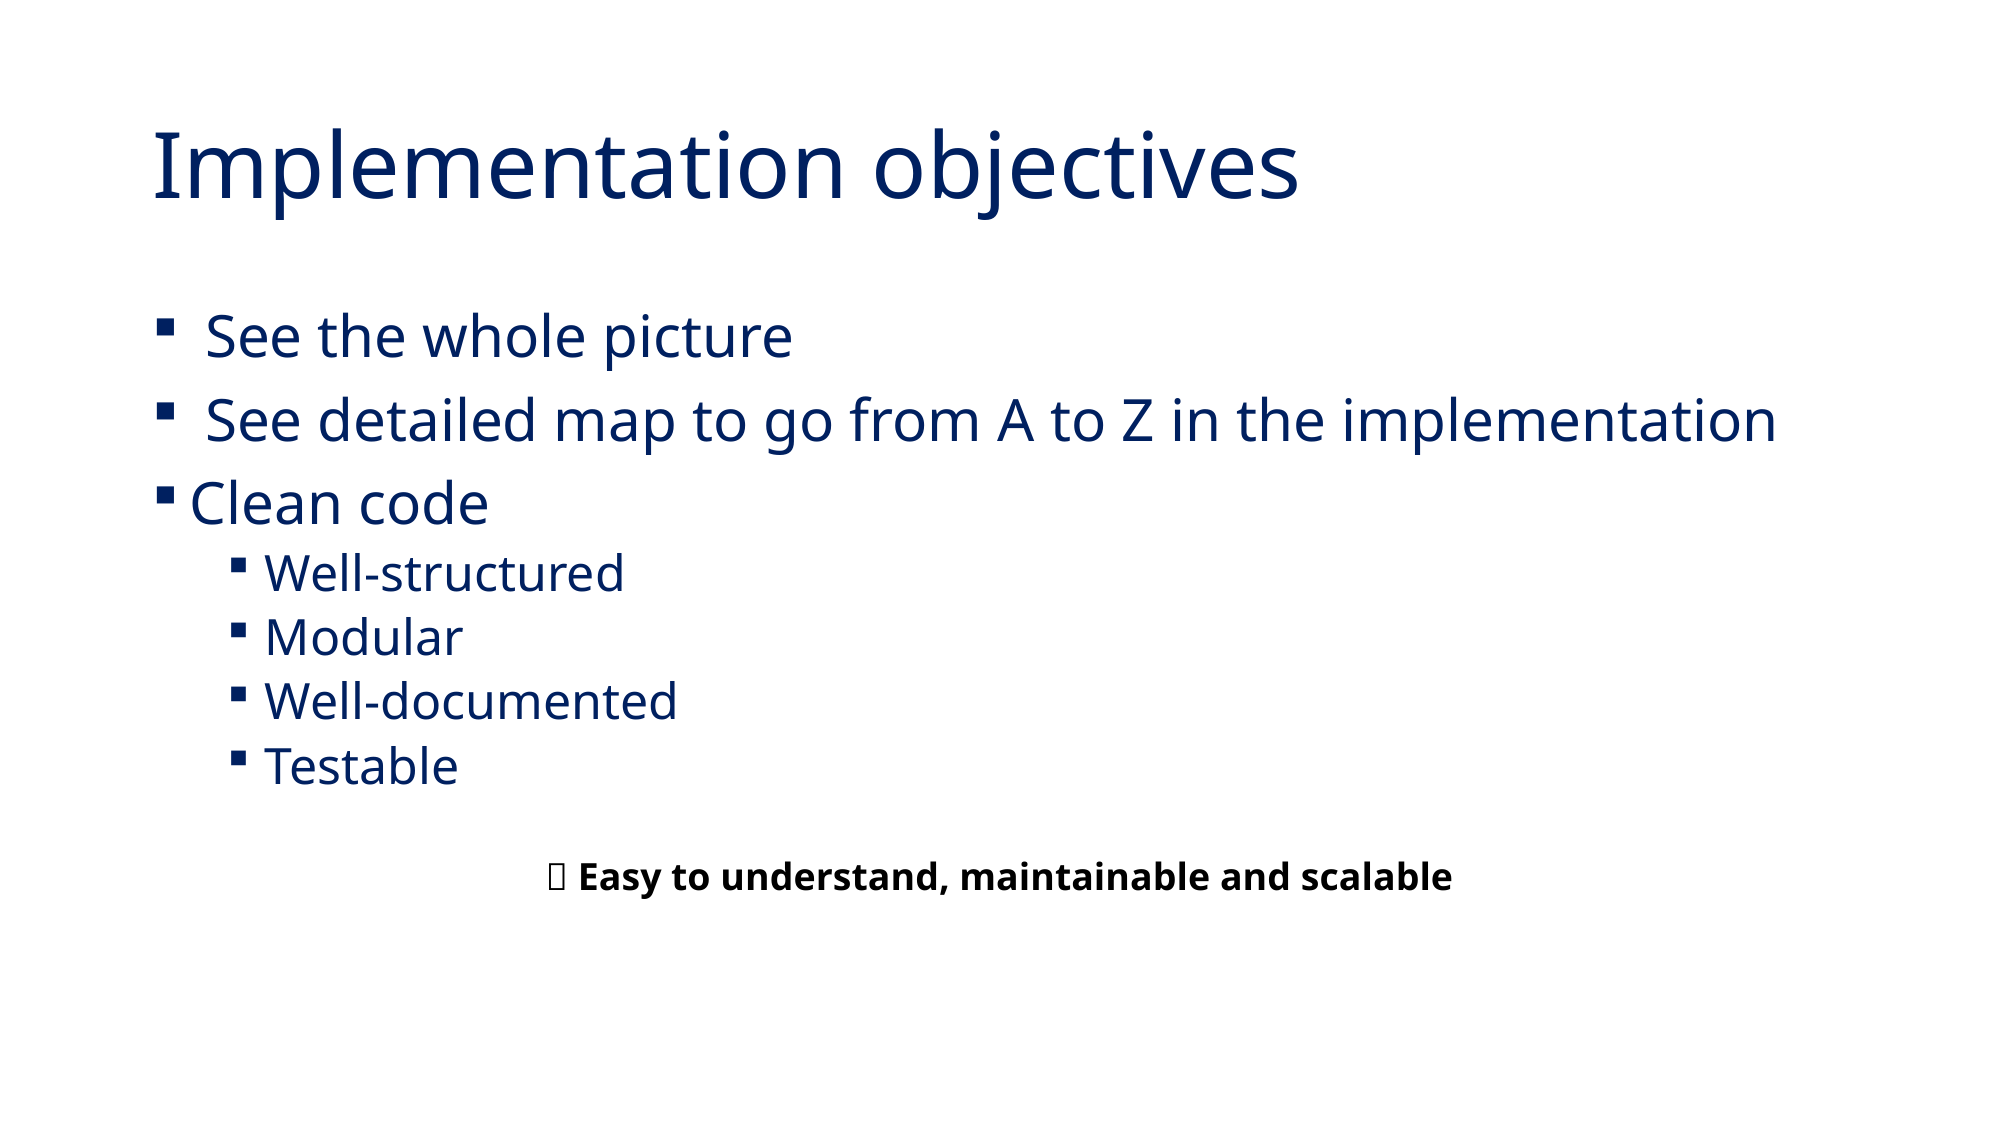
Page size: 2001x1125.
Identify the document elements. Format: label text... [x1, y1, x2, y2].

list See the whole picture See detailed map to go from A to Z in the implementation Clean code Well-structured Modular Well-documented Testable [137, 299, 1863, 1014]
text_box  Easy to understand, maintainable and scalable [364, 845, 1636, 905]
title Implementation objectives [137, 59, 1863, 278]
